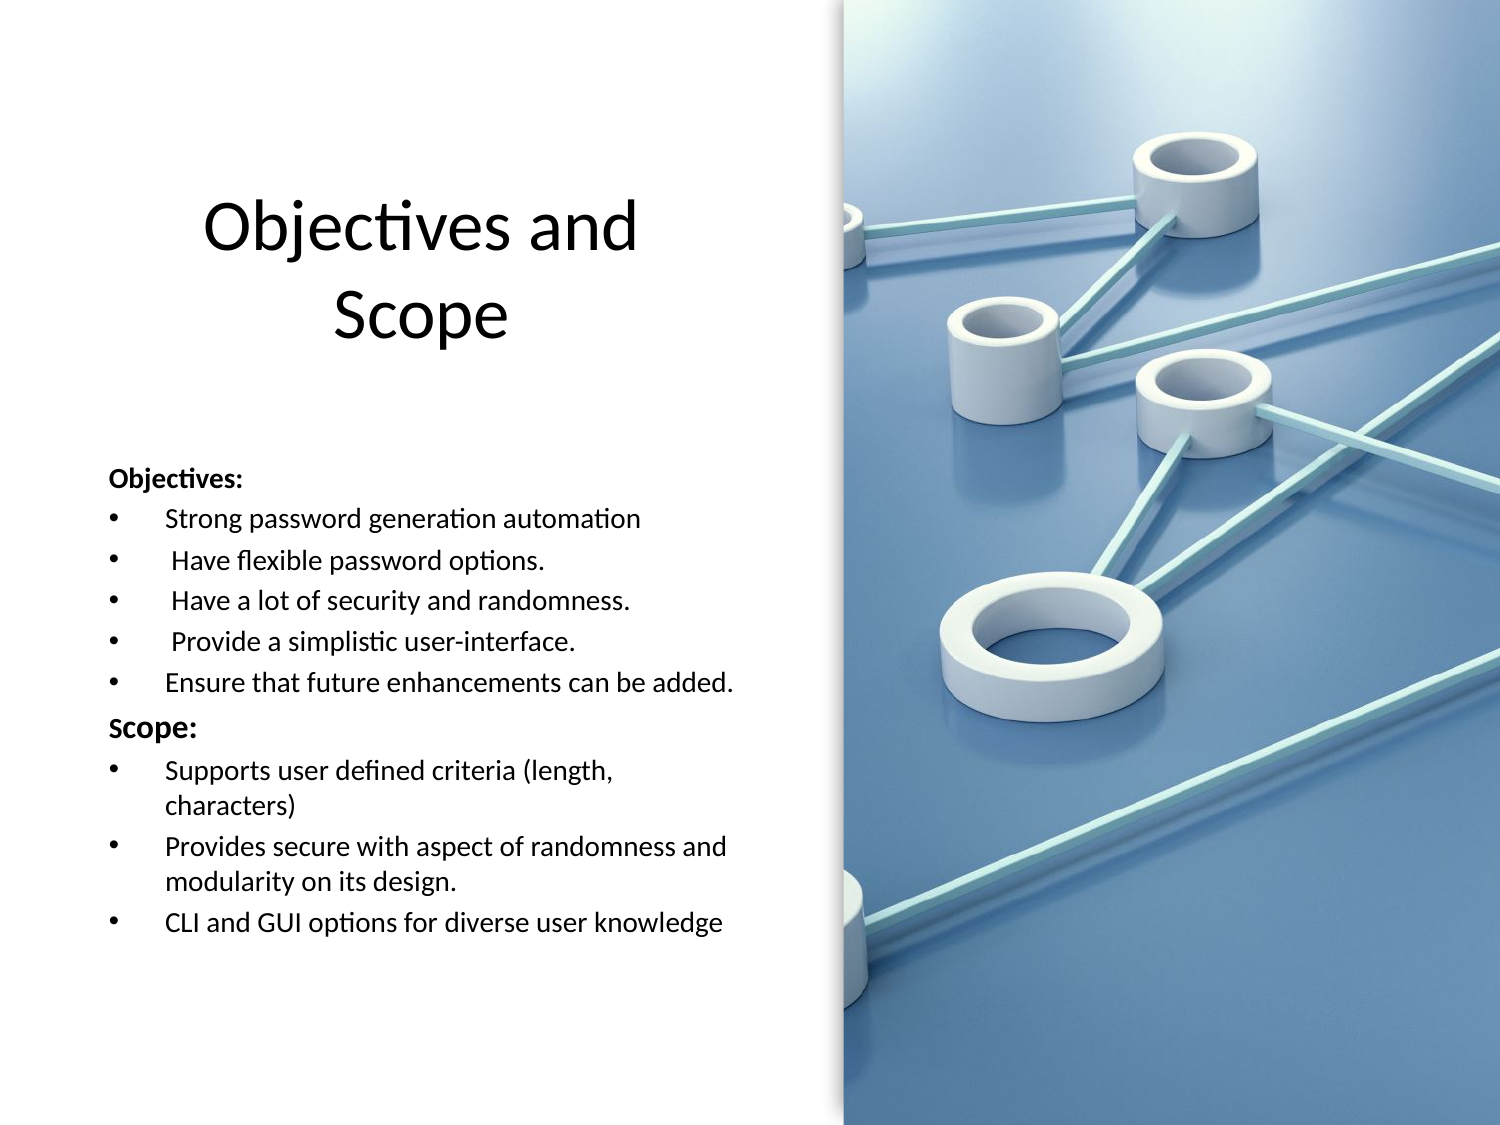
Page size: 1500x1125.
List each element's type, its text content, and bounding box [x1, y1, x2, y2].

picture [843, 0, 1500, 1125]
title Objectives and Scope [93, 125, 750, 405]
text_box [0, 0, 837, 1125]
list Objectives: Strong password generation automation Have flexible password options. Have a lot of security and randomness. Provide a simplistic user-interface. Ensure that future enhancements can be added. Scope: Supports user defined criteria (length, characters) Provides secure with aspect of randomness and modularity on its design. CLI and GUI options for diverse user knowledge [93, 405, 750, 1024]
